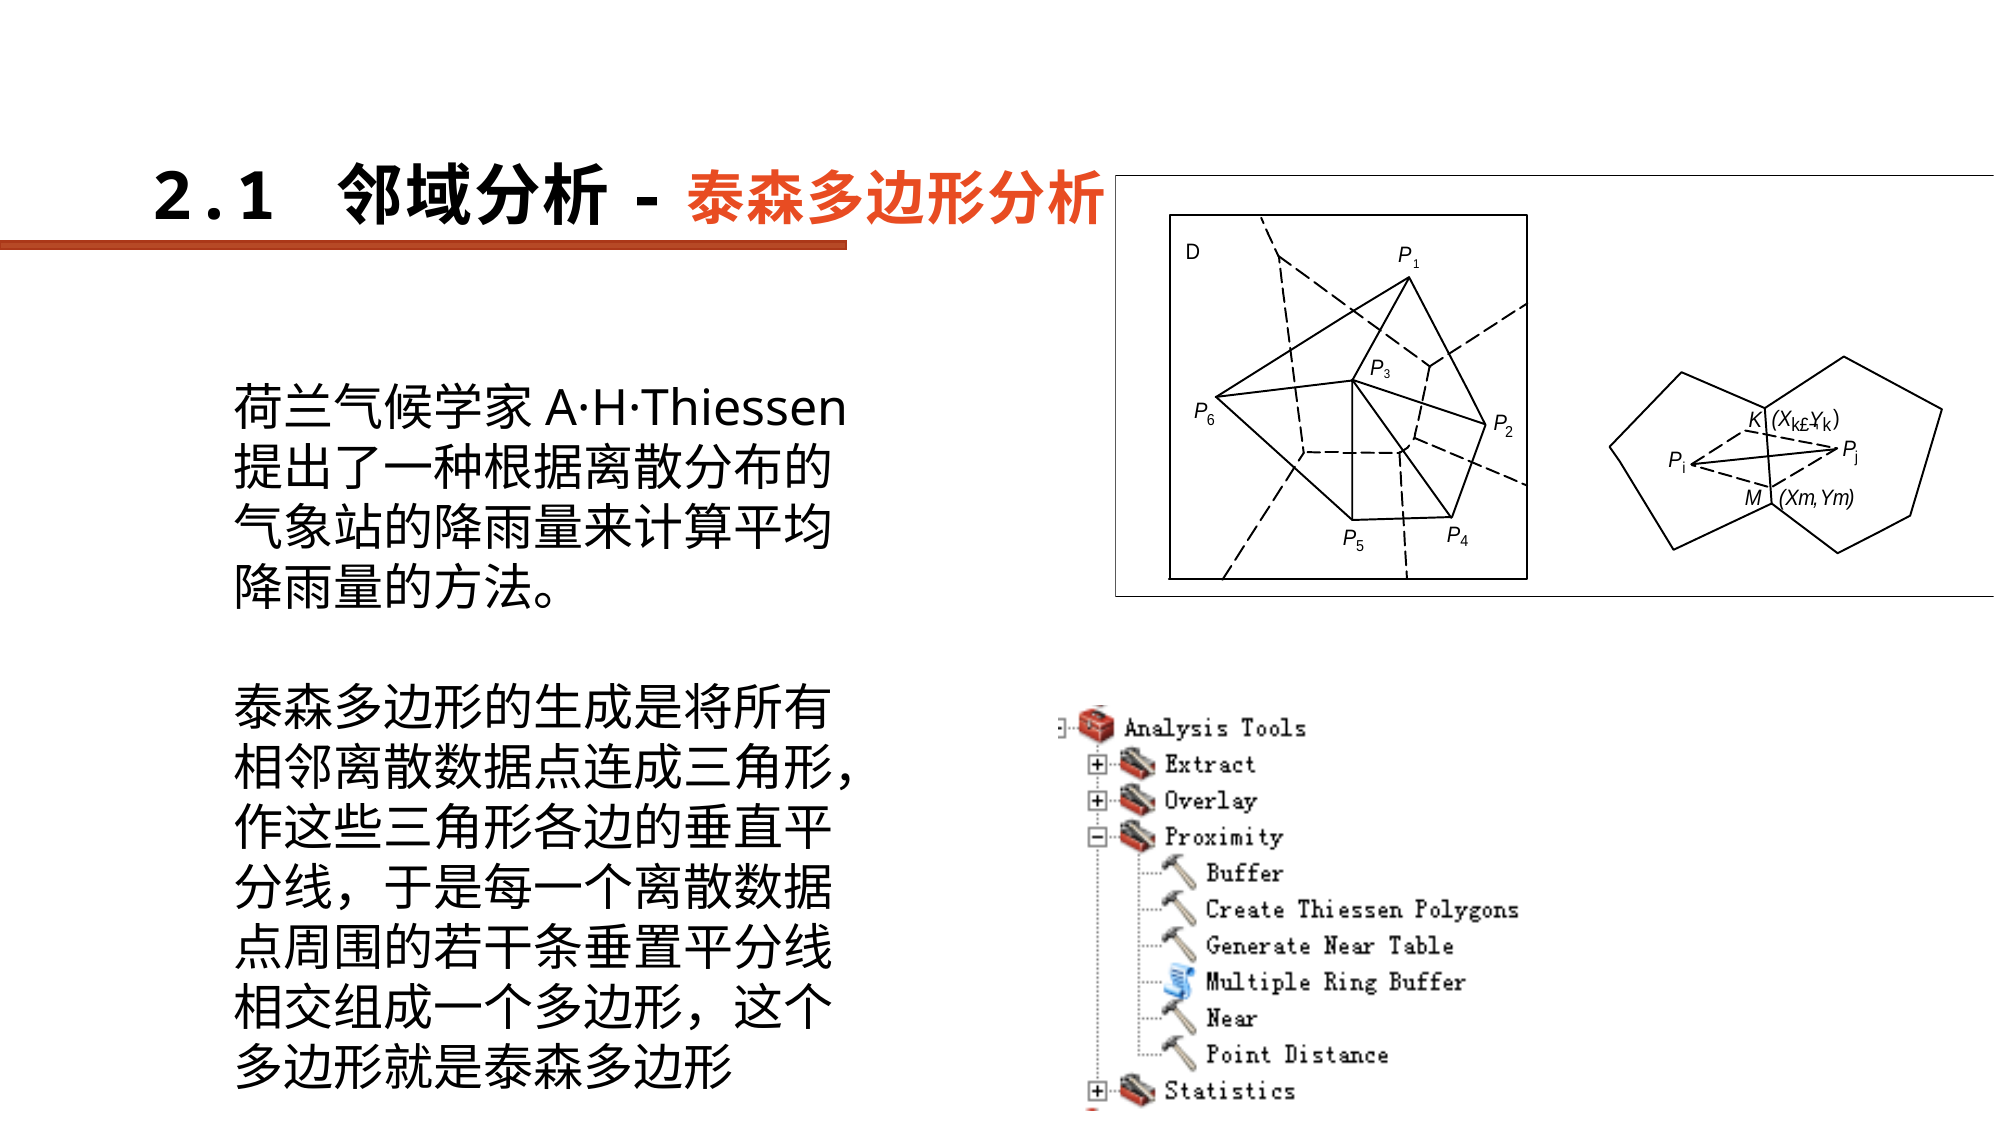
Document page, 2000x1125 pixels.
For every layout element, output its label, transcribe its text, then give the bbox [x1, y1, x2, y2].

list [1058, 705, 1603, 1111]
text_box 荷兰气候学家A·H·Thiessen提出了一种根据离散分布的气象站的降雨量来计算平均降雨量的方法。 泰森多边形的生成是将所有相邻离散数据点连成三角形，作这些三角形各边的垂直平分线，于是每一个离散数据点周围的若干条垂置平分线相交组成一个多边形，这个多边形就是泰森多边形。 [218, 368, 893, 1104]
text_box [1110, 142, 2000, 652]
title 2.1 邻域分析-泰森多边形分析 [137, 16, 1638, 242]
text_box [1115, 174, 1994, 597]
